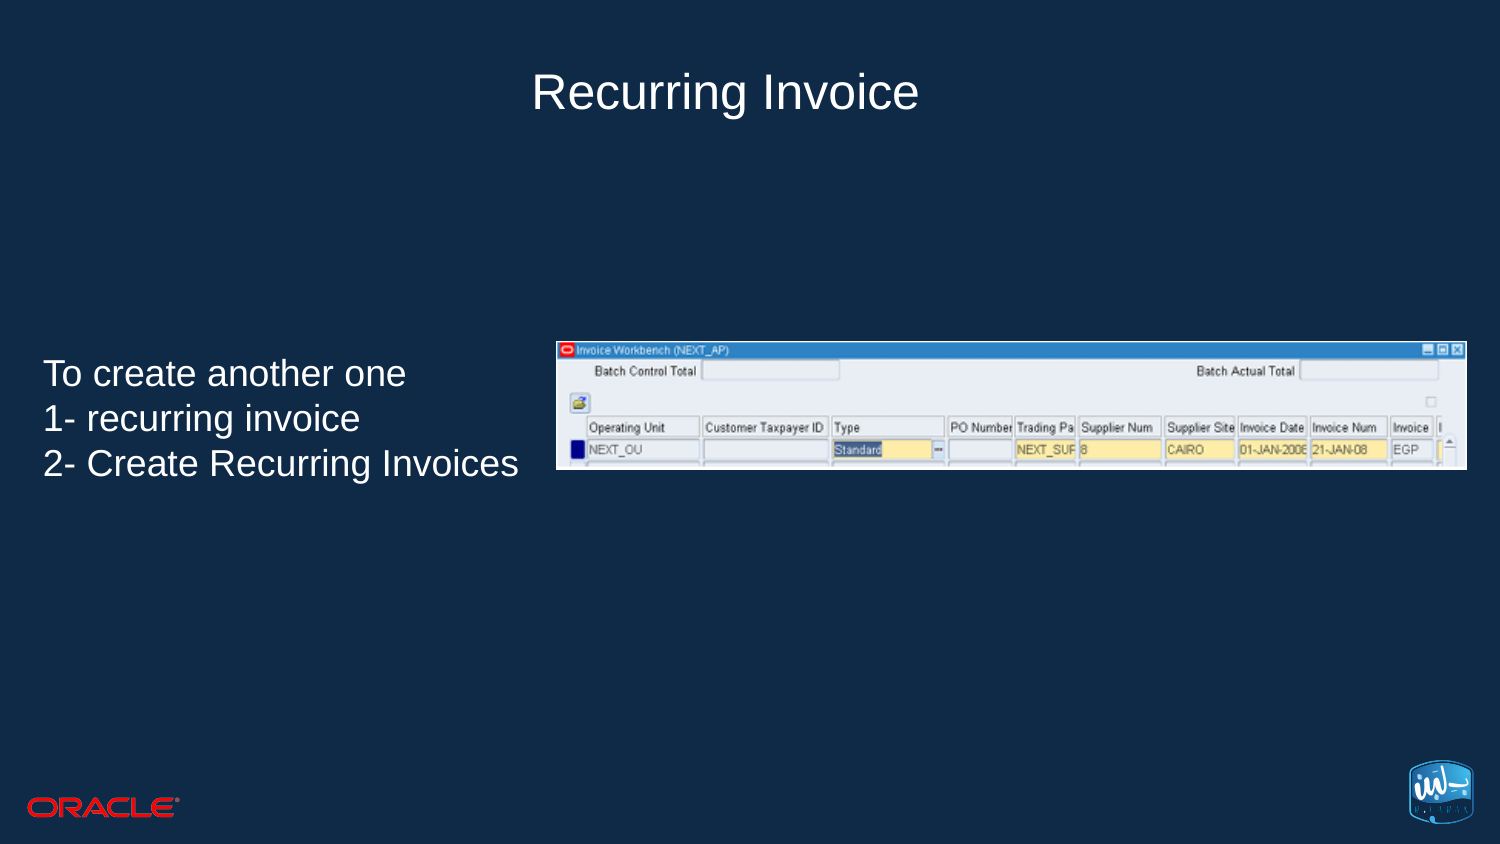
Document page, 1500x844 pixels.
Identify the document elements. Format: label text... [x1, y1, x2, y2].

picture [556, 341, 1467, 470]
text_box To create another one 1- recurring invoice 2- Create Recurring Invoices [28, 341, 666, 537]
picture [1406, 757, 1477, 827]
picture [23, 788, 185, 827]
text_box Recurring Invoice [440, 44, 1012, 124]
